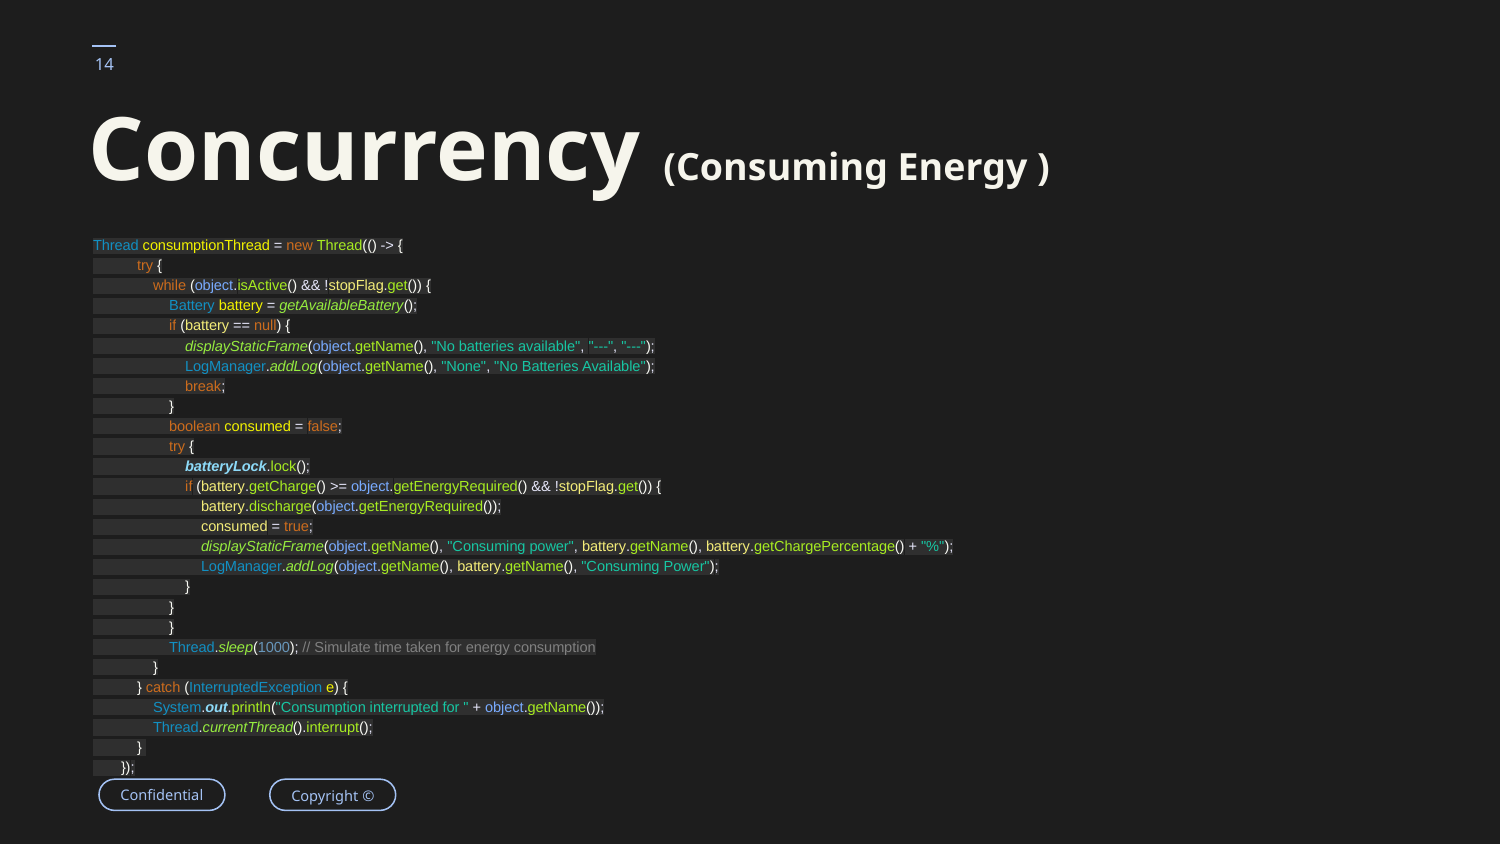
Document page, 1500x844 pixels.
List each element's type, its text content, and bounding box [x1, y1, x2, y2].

text_box Thread consumptionThread = new Thread(() -> { try { while (object.isActive() && !stopFlag.get()) { Battery battery = getAvailableBattery(); if (battery == null) { displayStaticFrame(object.getName(), "No batteries available", "---", "---"); LogManager.addLog(object.getName(), "None", "No Batteries Available"); break; } boolean consumed = false; try { batteryLock.lock(); if (battery.getCharge() >= object.getEnergyRequired() && !stopFlag.get()) { battery.discharge(object.getEnergyRequired()); consumed = true; displayStaticFrame(object.getName(), "Consuming power", battery.getName(), battery.getChargePercentage() + "%"); LogManager.addLog(object.getName(), battery.getName(), "Consuming Power"); } } } Thread.sleep(1000); // Simulate time taken for energy consumption } } catch (InterruptedException e) { System.out.println("Consumption interrupted for " + object.getName()); Thread.currentThread().interrupt(); } }); [73, 218, 1228, 811]
title Concurrency (Consuming Energy ) [73, 97, 1185, 218]
